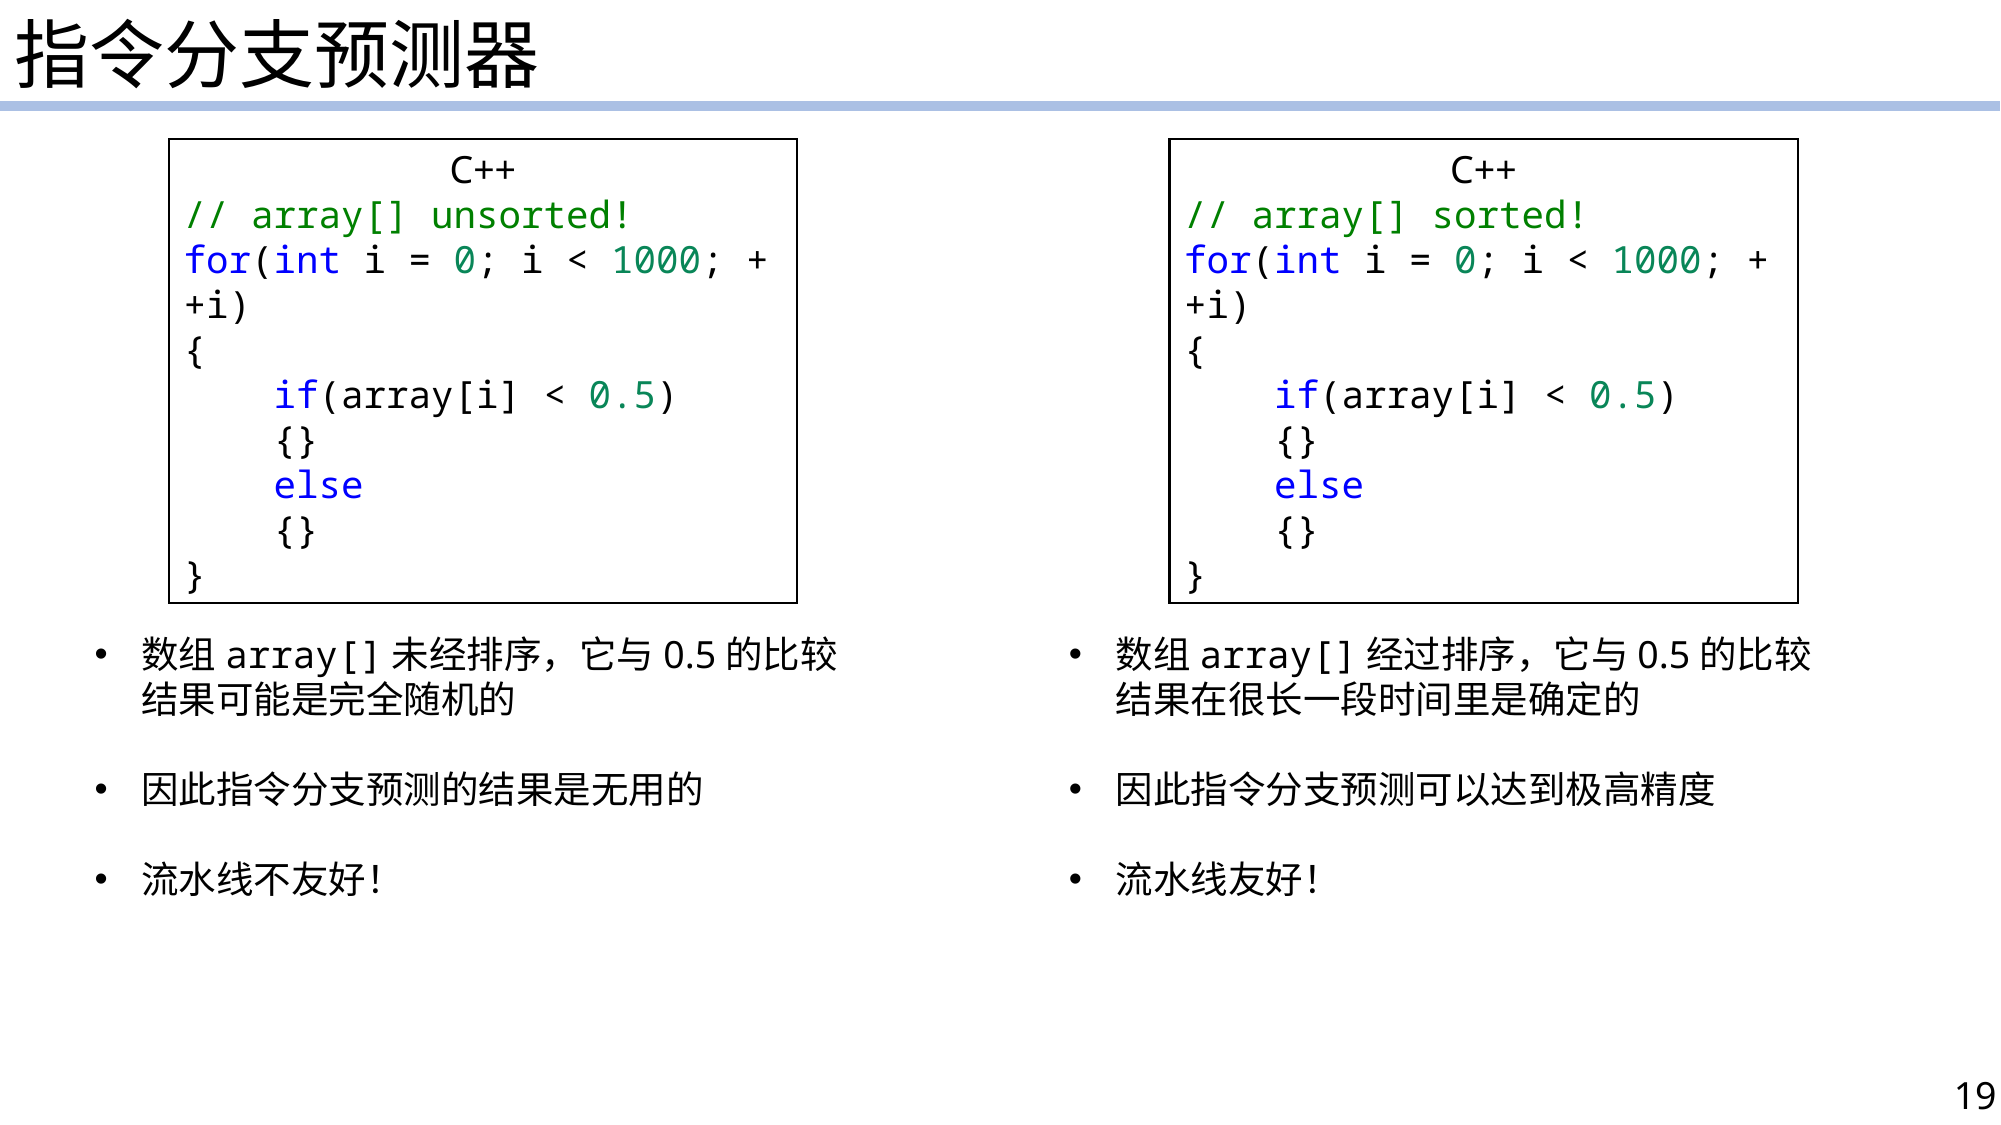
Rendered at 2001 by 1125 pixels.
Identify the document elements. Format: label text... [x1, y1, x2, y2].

text_box 19 [1868, 1064, 2000, 1125]
text_box C++ // array[] unsorted! for(int i = 0; i < 1000; ++i) { if(array[i] < 0.5) {} else {} } [168, 138, 798, 604]
text_box 指令分支预测器 [0, 0, 2000, 101]
text_box C++ // array[] sorted! for(int i = 0; i < 1000; ++i) { if(array[i] < 0.5) {} else {} } [1168, 138, 1799, 604]
text_box 数组array[]经过排序，它与0.5的比较结果在很长一段时间里是确定的 因此指令分支预测可以达到极高精度 流水线友好！ [1053, 623, 1861, 909]
text_box 数组array[]未经排序，它与0.5的比较结果可能是完全随机的 因此指令分支预测的结果是无用的 流水线不友好！ [79, 623, 887, 909]
